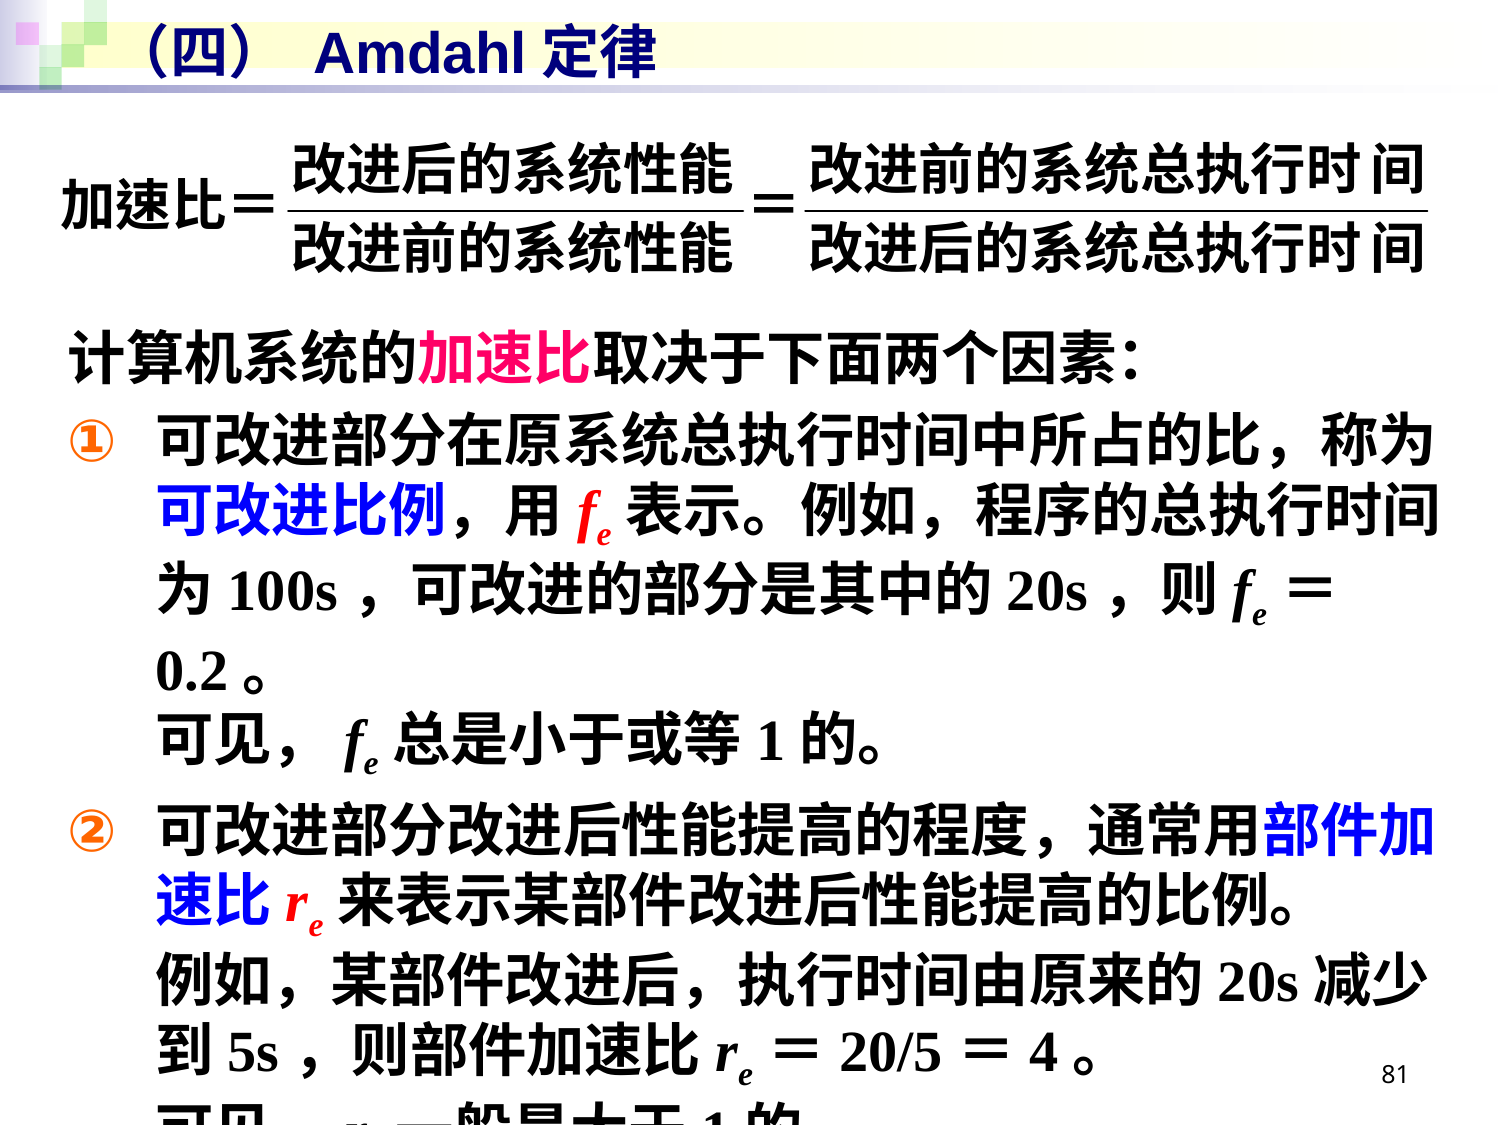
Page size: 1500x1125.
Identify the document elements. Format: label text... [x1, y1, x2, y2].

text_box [52, 136, 1438, 290]
title （四） Amdahl定律 [96, 6, 1448, 94]
list 计算机系统的加速比取决于下面两个因素： 可改进部分在原系统总执行时间中所占的比，称为可改进比例，用fe表示。例如，程序的总执行时间为100s，可改进的部分是其中的20s，则fe＝0.2。 可见，fe总是小于或等1的。 可改进部分改进后性能提高的程度，通常用部件加速比re来表示某部件改进后性能提高的比例。 例如，某部件改进后，执行时间由原来的20s减少到5s，则部件加速比re＝20/5＝4。 可见，re一般是大于1的。 [52, 313, 1483, 1070]
slide_number 81 [1074, 1070, 1426, 1101]
